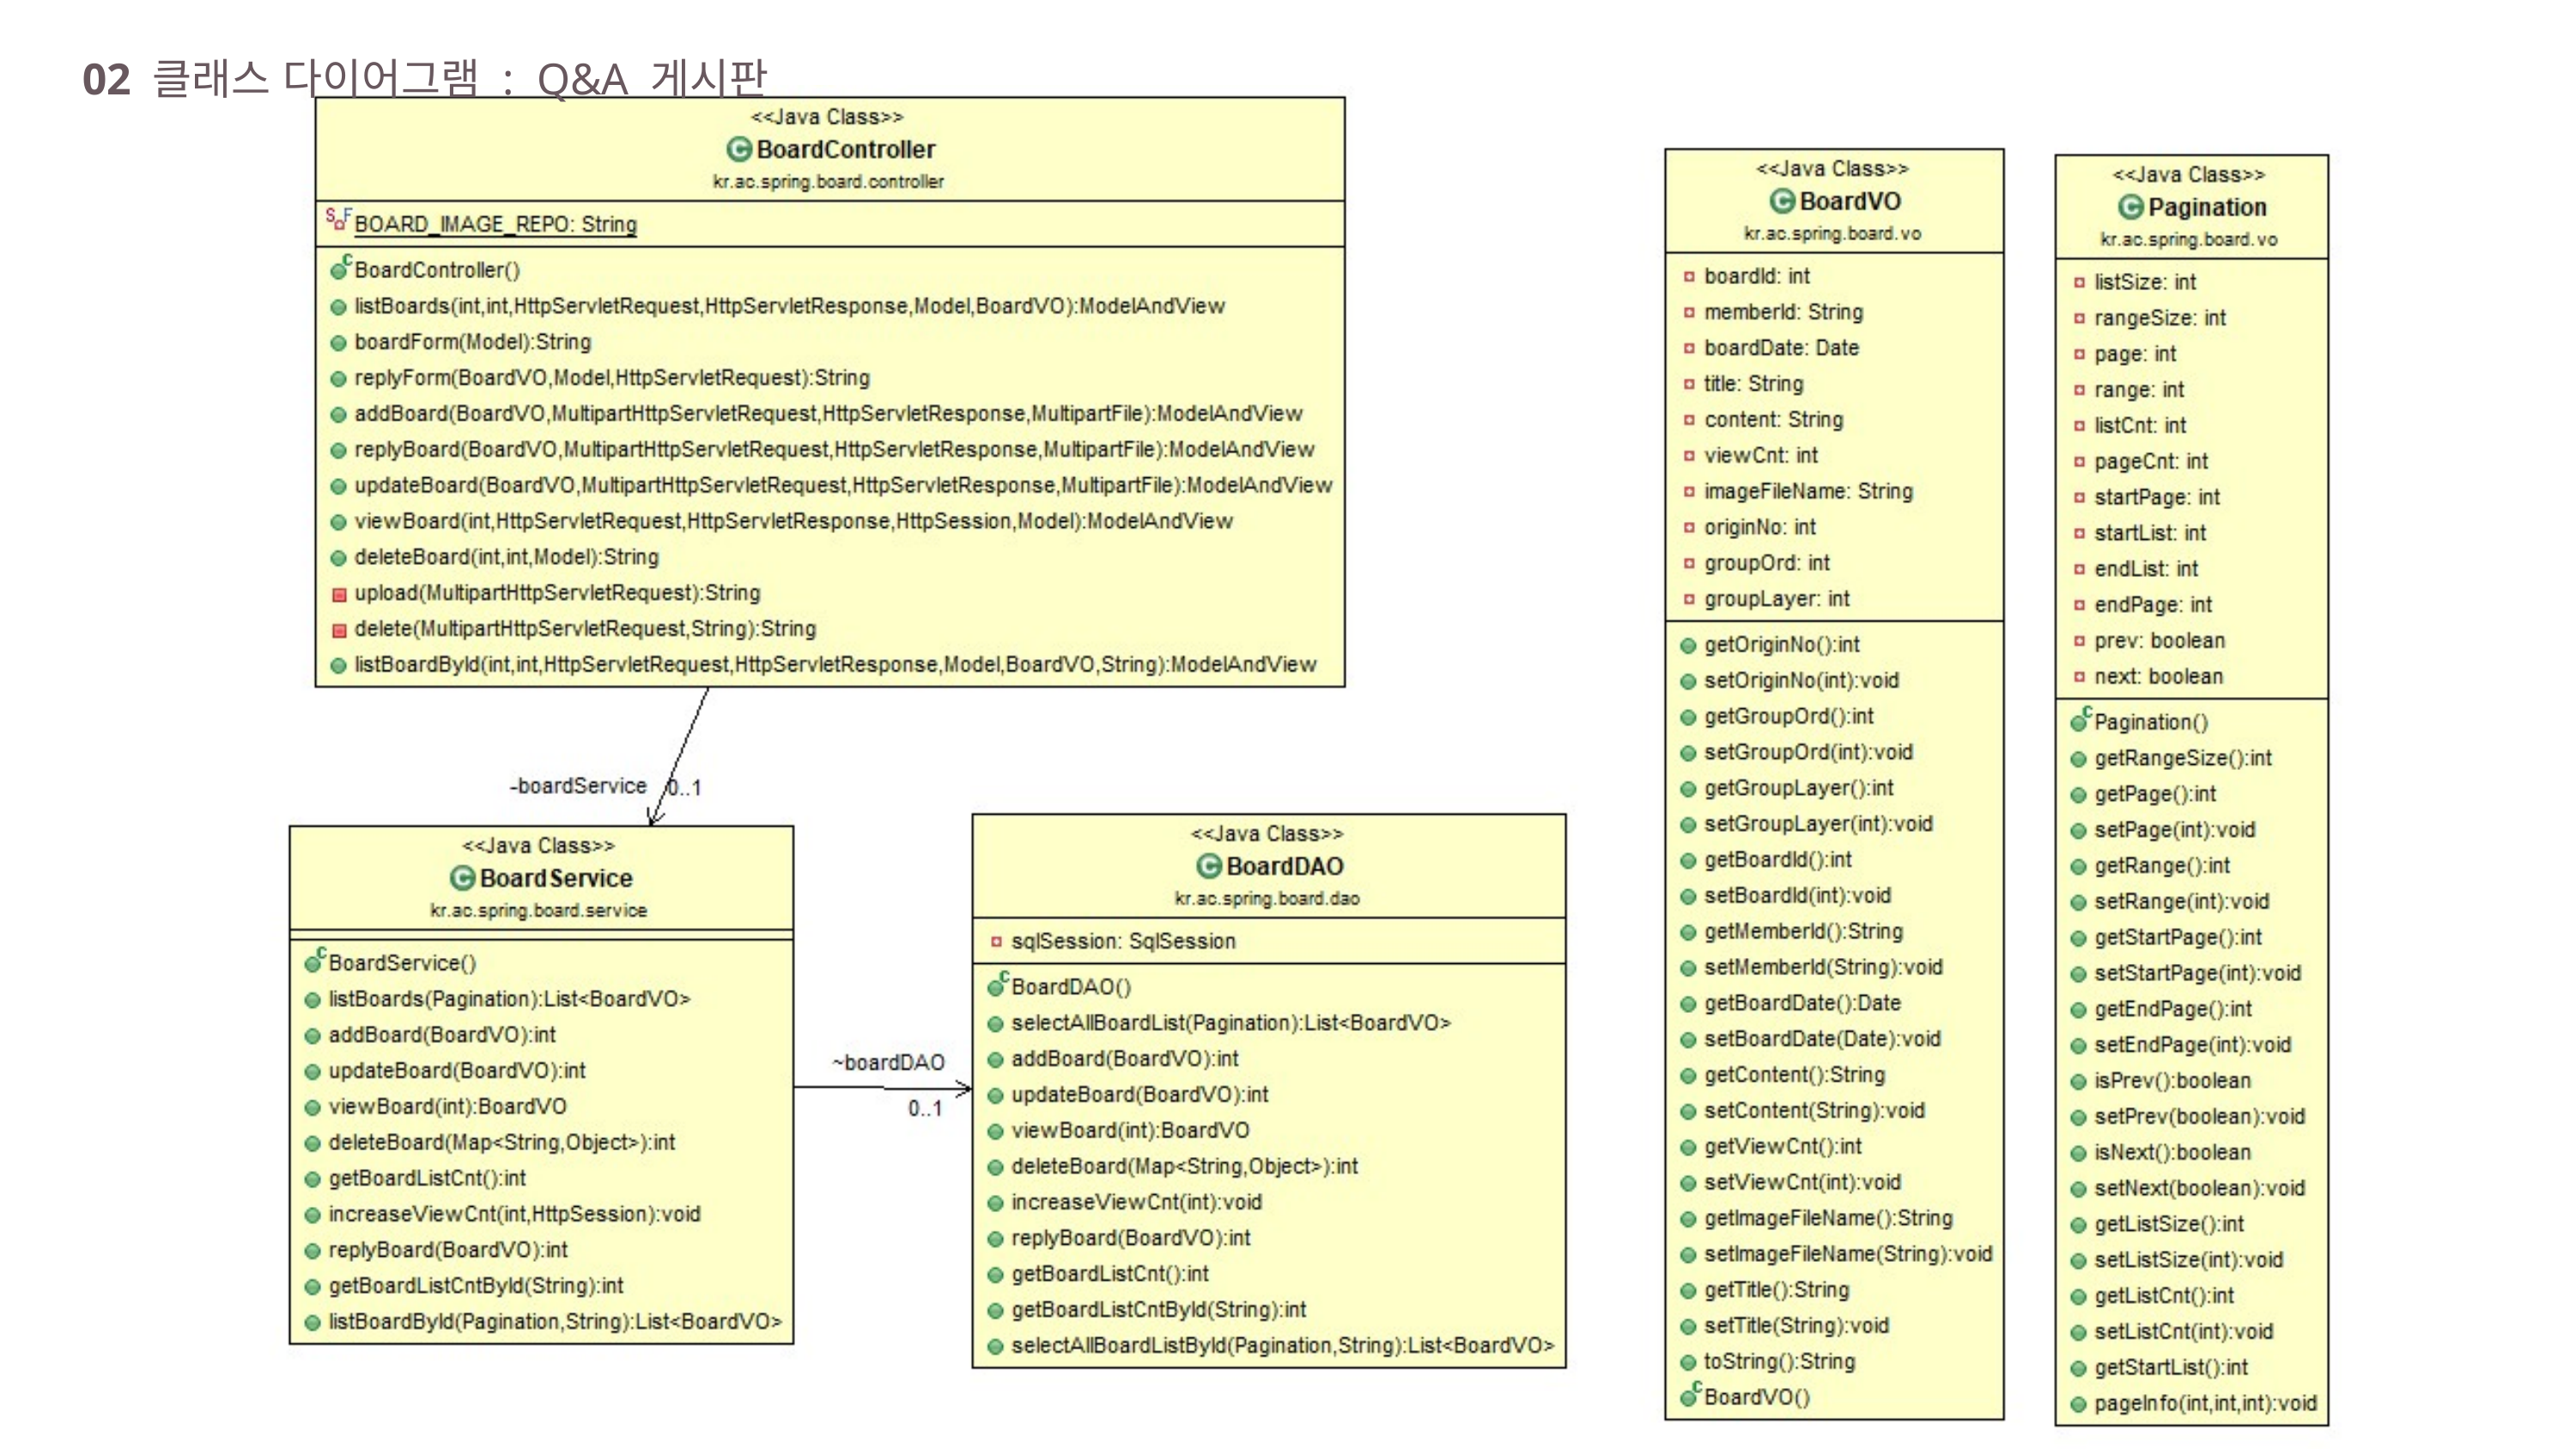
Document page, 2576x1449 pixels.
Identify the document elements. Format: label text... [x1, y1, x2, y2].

picture [240, 85, 2352, 1449]
text_box 02 클래스 다이어그램 : Q&A 게시판 [70, 45, 885, 110]
